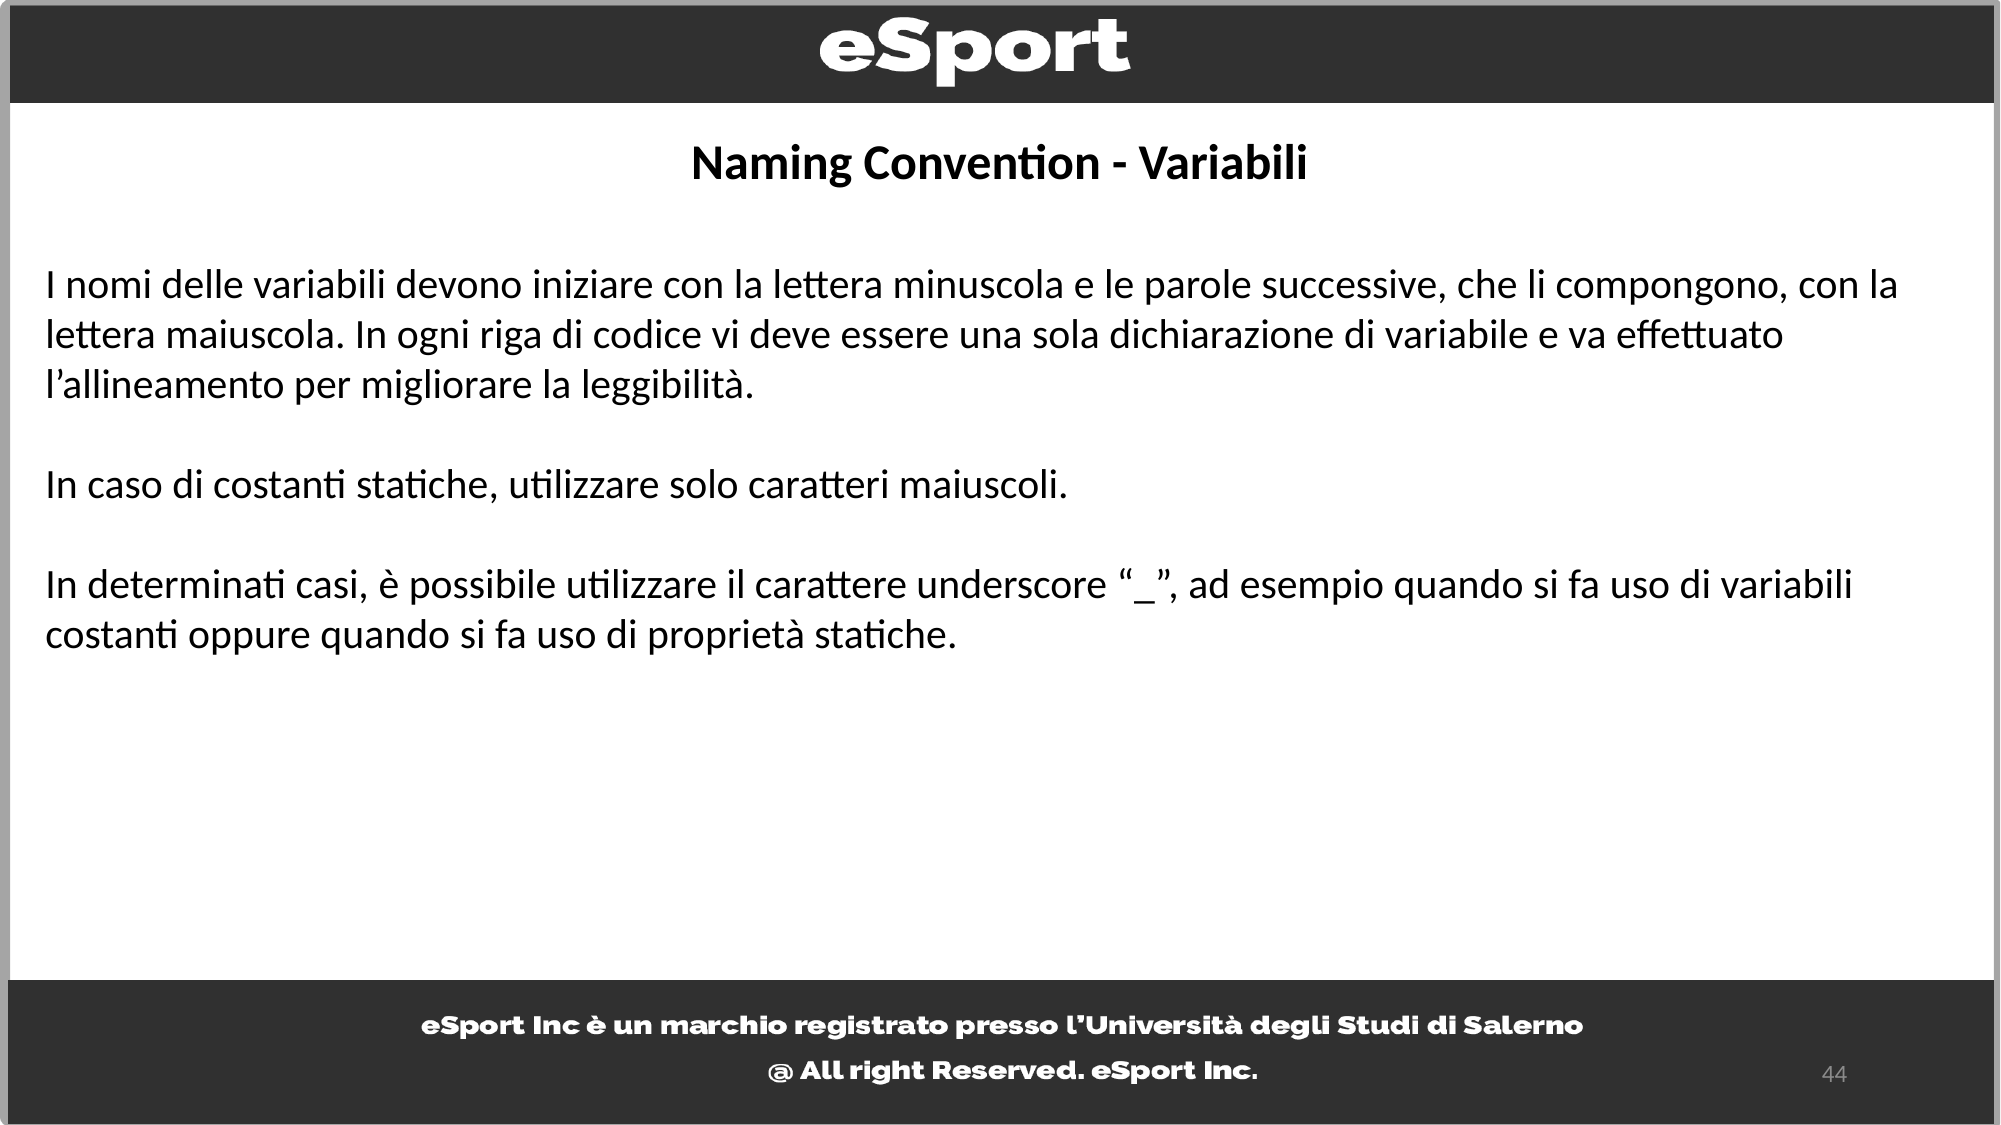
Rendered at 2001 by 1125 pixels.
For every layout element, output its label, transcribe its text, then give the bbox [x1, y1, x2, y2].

text_box Naming Convention - Variabili [95, 122, 1905, 197]
slide_number 44 [1412, 1042, 1863, 1103]
text_box I nomi delle variabili devono iniziare con la lettera minuscola e le parole successive, che li compongono, con la lettera maiuscola. In ogni riga di codice vi deve essere una sola dichiarazione di variabile e va effettuato l’allineamento per migliorare la leggibilità. In caso di costanti statiche, utilizzare solo caratteri maiuscoli. In determinati casi, è possibile utilizzare il carattere underscore “_”, ad esempio quando si fa uso di variabili costanti oppure quando si fa uso di proprietà statiche. [30, 248, 1953, 664]
picture [0, 0, 2001, 1125]
